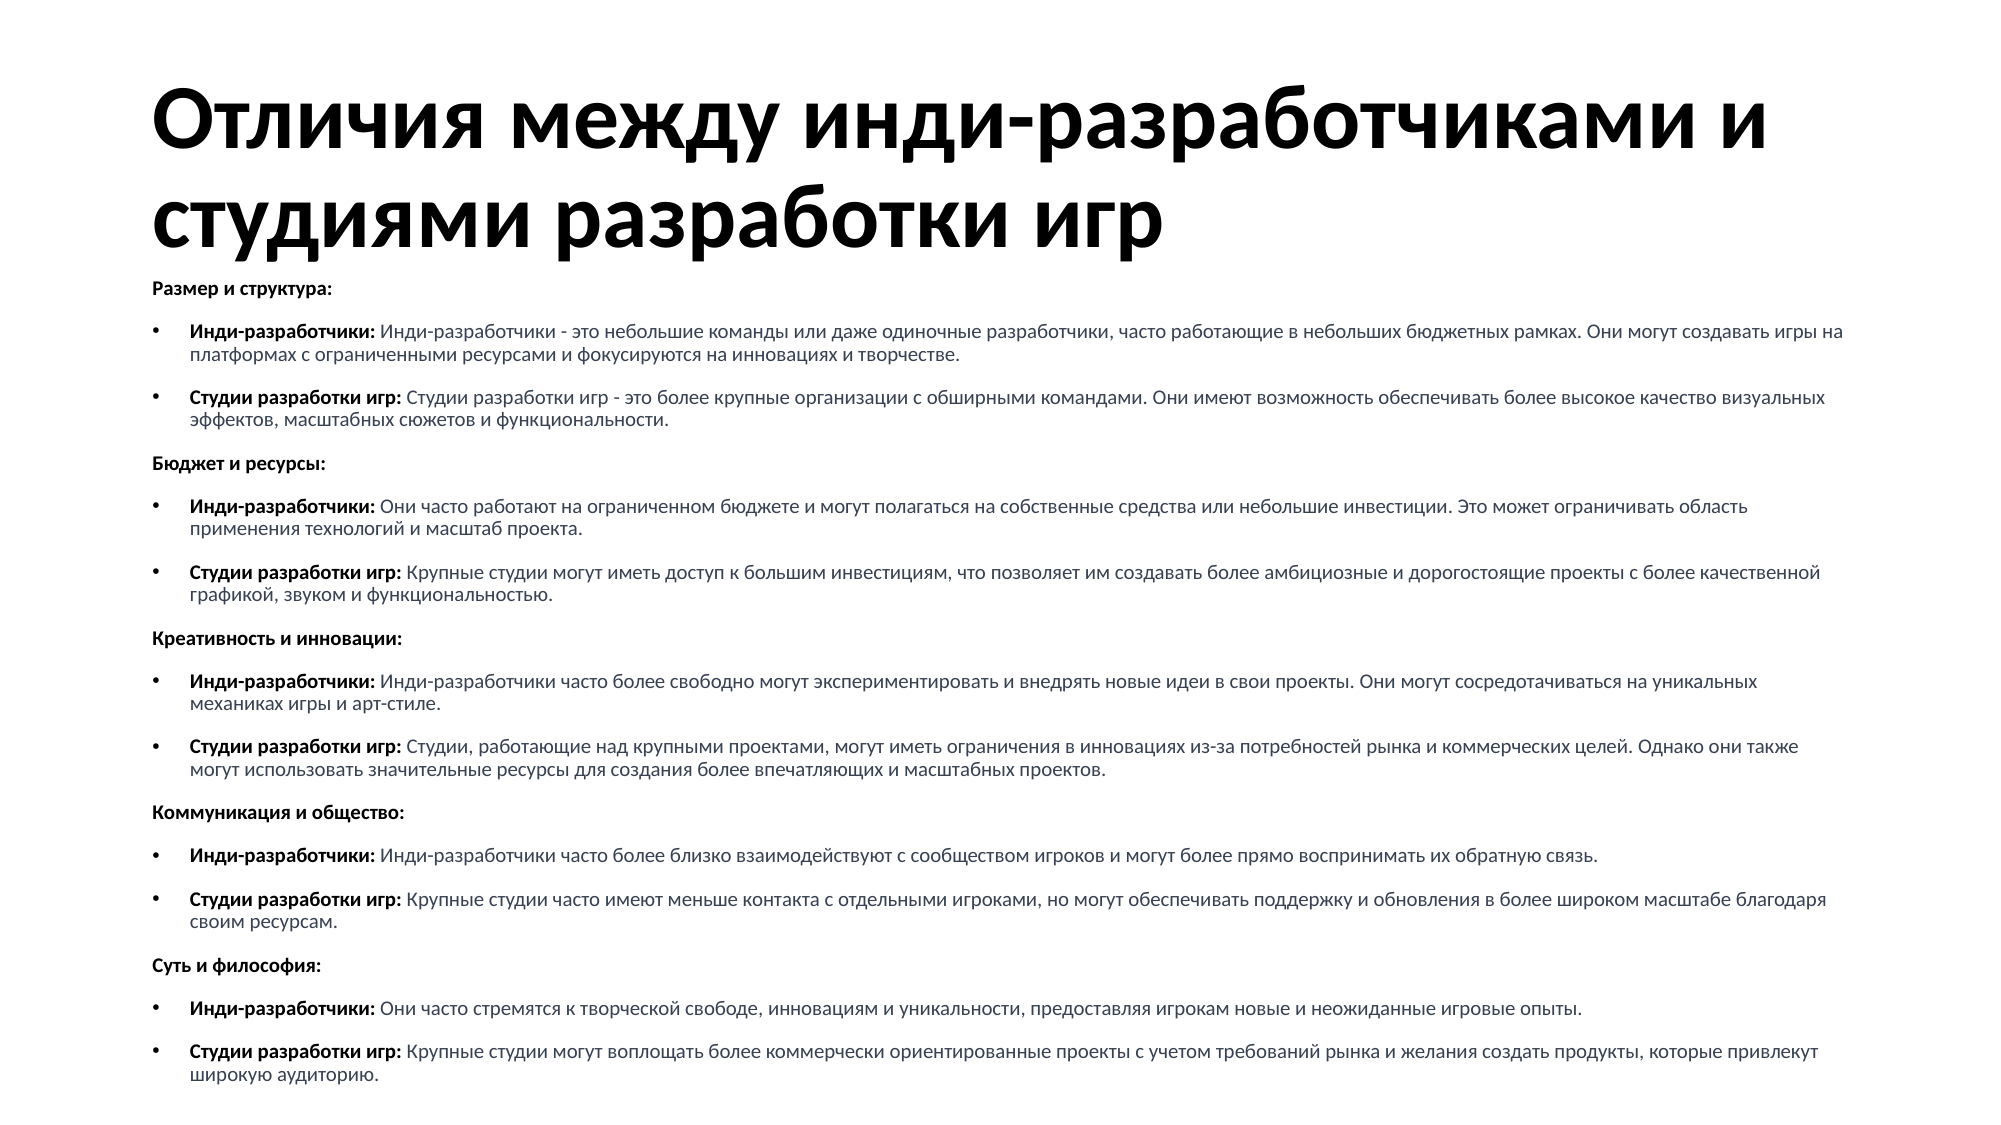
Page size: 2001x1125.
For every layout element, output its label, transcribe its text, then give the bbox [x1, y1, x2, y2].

title Отличия между инди-разработчиками и студиями разработки игр [137, 59, 1863, 270]
list Размер и структура: Инди-разработчики: Инди-разработчики - это небольшие команды или даже одиночные разработчики, часто работающие в небольших бюджетных рамках. Они могут создавать игры на платформах с ограниченными ресурсами и фокусируются на инновациях и творчестве. Студии разработки игр: Студии разработки игр - это более крупные организации с обширными командами. Они имеют возможность обеспечивать более высокое качество визуальных эффектов, масштабных сюжетов и функциональности. Бюджет и ресурсы: Инди-разработчики: Они часто работают на ограниченном бюджете и могут полагаться на собственные средства или небольшие инвестиции. Это может ограничивать область применения технологий и масштаб проекта. Студии разработки игр: Крупные студии могут иметь доступ к большим инвестициям, что позволяет им создавать более амбициозные и дорогостоящие проекты с более качественной графикой, звуком и функциональностью. Креативность и инновации: Инди-разработчики: Инди-разработчики часто более свободно могут экспериментировать и внедрять новые идеи в свои проекты. Они могут сосредотачиваться на уникальных механиках игры и арт-стиле. Студии разработки игр: Студии, работающие над крупными проектами, могут иметь ограничения в инновациях из-за потребностей рынка и коммерческих целей. Однако они также могут использовать значительные ресурсы для создания более впечатляющих и масштабных проектов. Коммуникация и общество: Инди-разработчики: Инди-разработчики часто более близко взаимодействуют с сообществом игроков и могут более прямо воспринимать их обратную связь. Студии разработки игр: Крупные студии часто имеют меньше контакта с отдельными игроками, но могут обеспечивать поддержку и обновления в более широком масштабе благодаря своим ресурсам. Суть и философия: Инди-разработчики: Они часто стремятся к творческой свободе, инновациям и уникальности, предоставляя игрокам новые и неожиданные игровые опыты. Студии разработки игр: Крупные студии могут воплощать более коммерчески ориентированные проекты с учетом требований рынка и желания создать продукты, которые привлекут широкую аудиторию. [137, 270, 1863, 1088]
